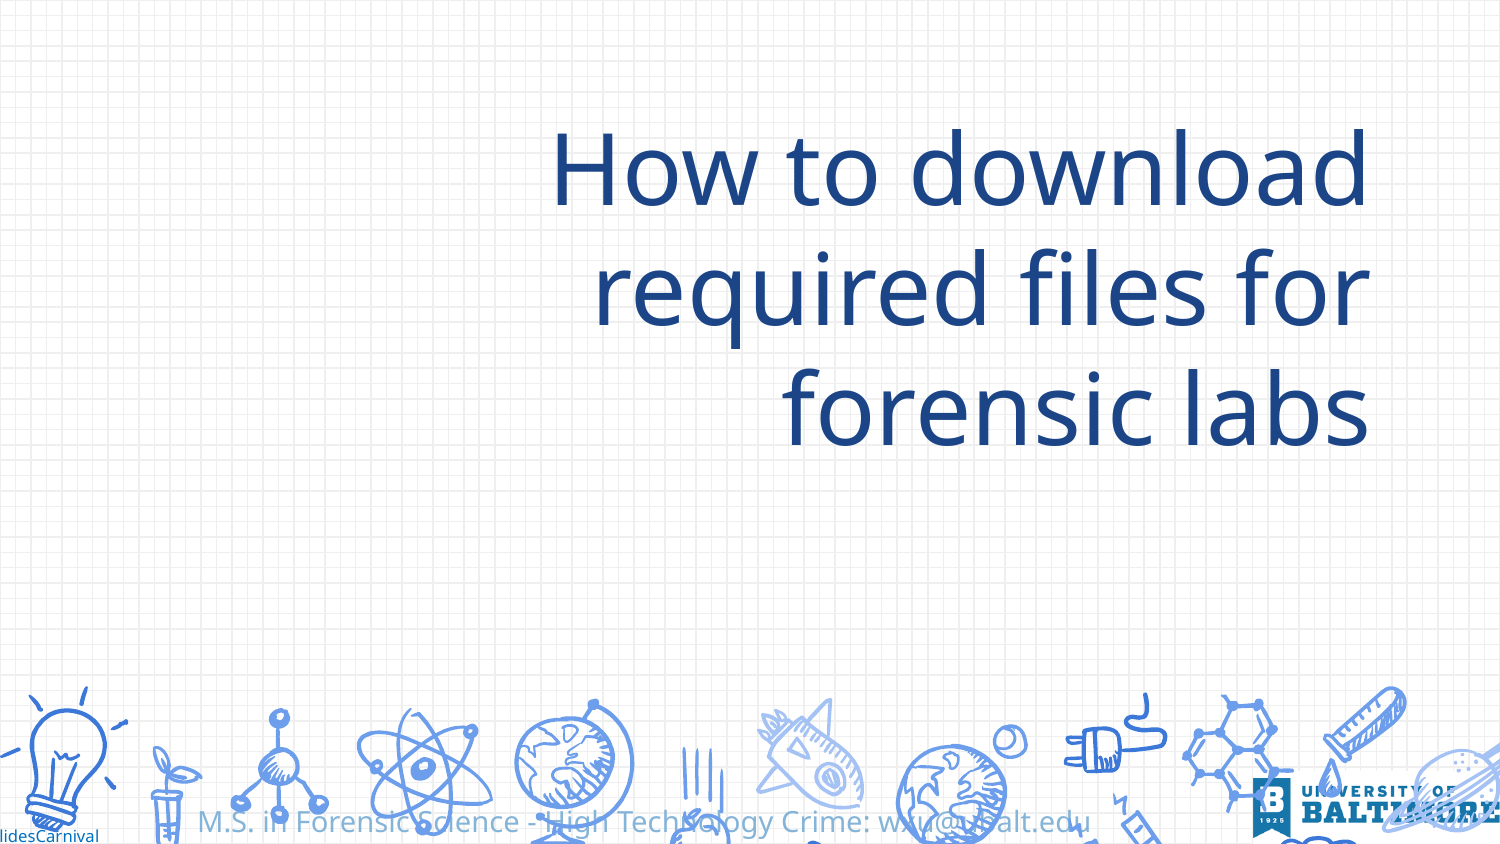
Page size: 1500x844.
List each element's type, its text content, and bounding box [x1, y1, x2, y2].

title How to download required files for forensic labs [378, 190, 1388, 381]
picture [1253, 771, 1268, 793]
picture [1386, 824, 1397, 829]
picture [1451, 771, 1489, 797]
picture [1440, 796, 1450, 802]
picture [1419, 771, 1479, 801]
picture [1326, 771, 1337, 790]
picture [1432, 781, 1496, 828]
picture [1426, 806, 1444, 816]
picture [1253, 771, 1500, 844]
picture [1405, 804, 1415, 813]
picture [1452, 779, 1487, 803]
picture [1402, 814, 1416, 820]
